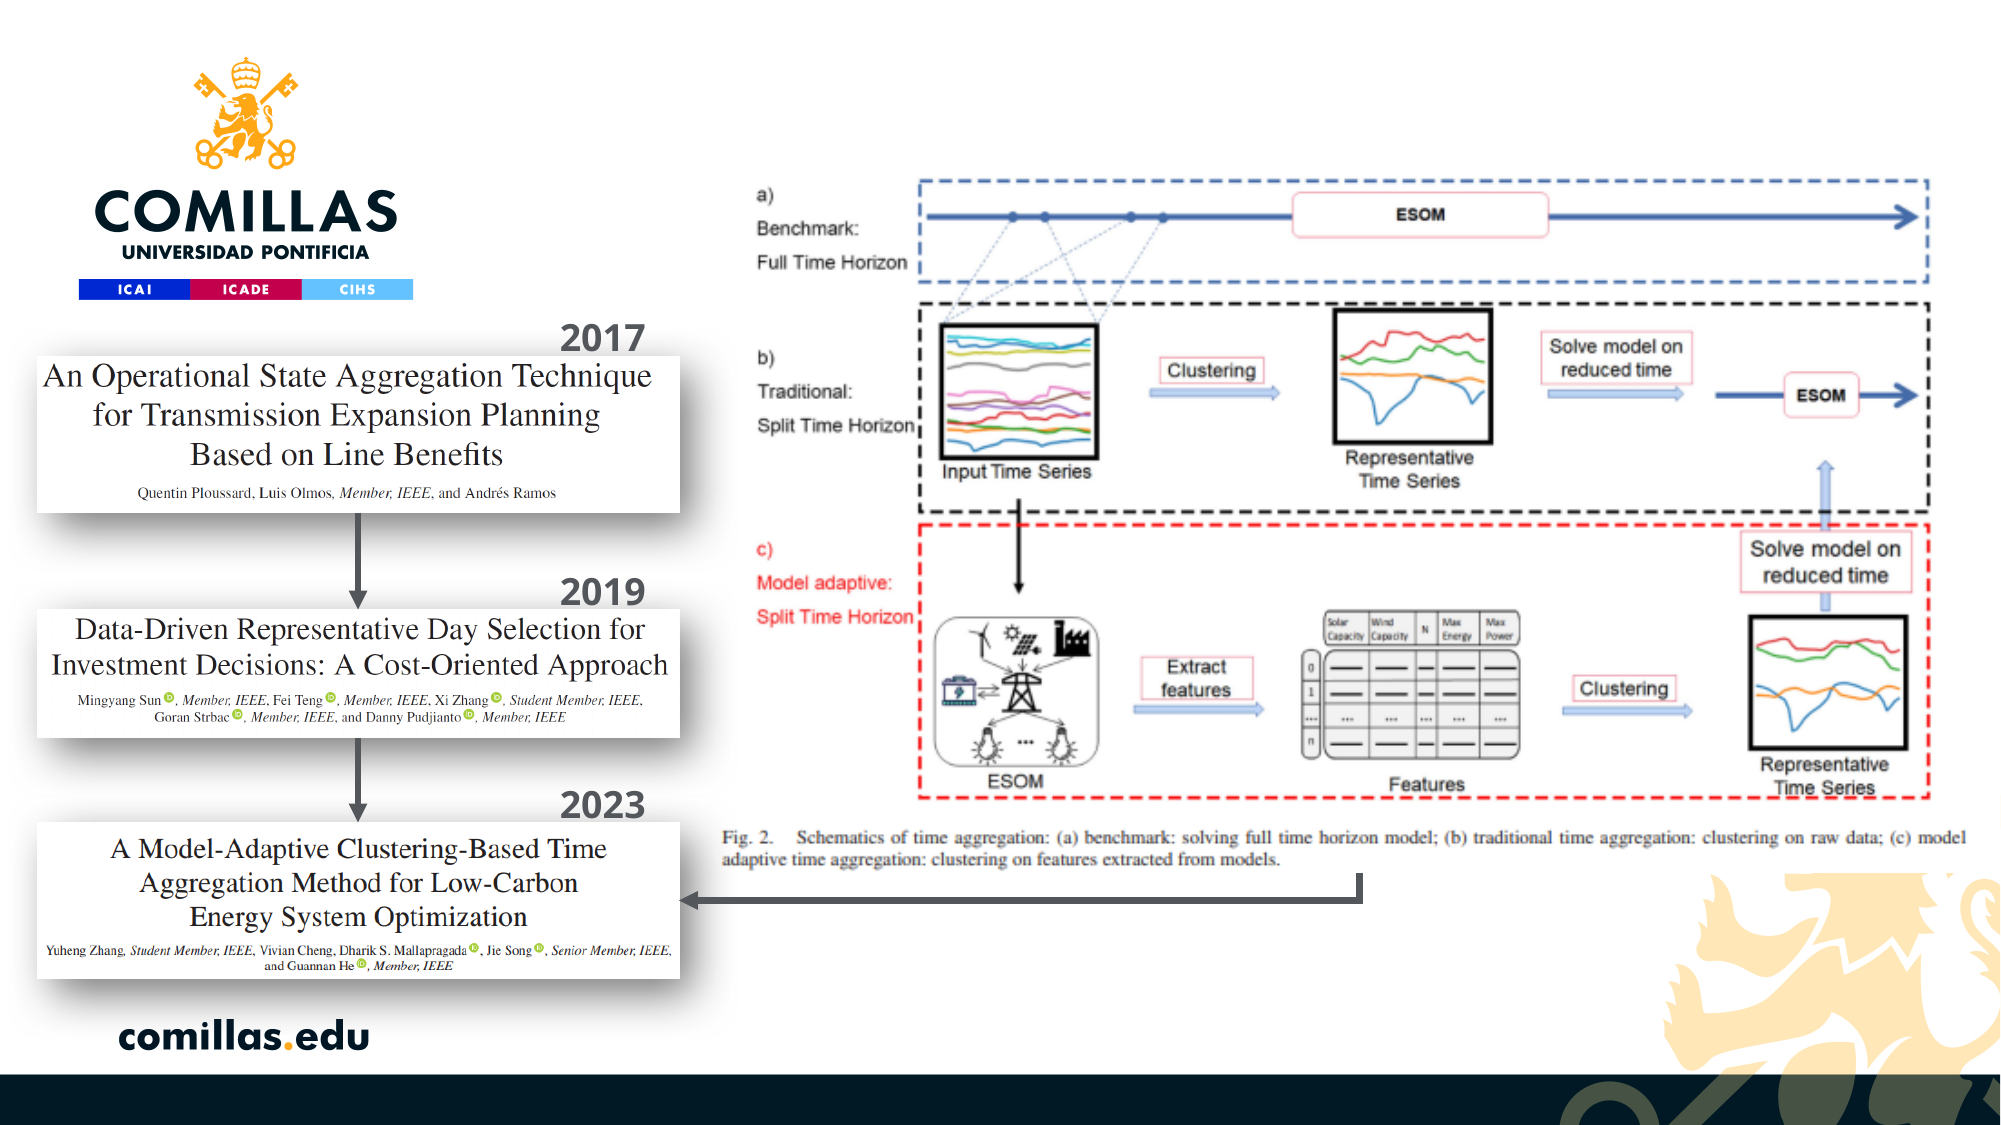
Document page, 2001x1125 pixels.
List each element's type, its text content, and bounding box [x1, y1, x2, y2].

text_box 2017 [545, 307, 661, 356]
picture [0, 0, 2001, 1125]
text_box 2019 [545, 560, 661, 609]
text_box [1005, 546, 1034, 1125]
text_box 2023 [545, 773, 661, 822]
